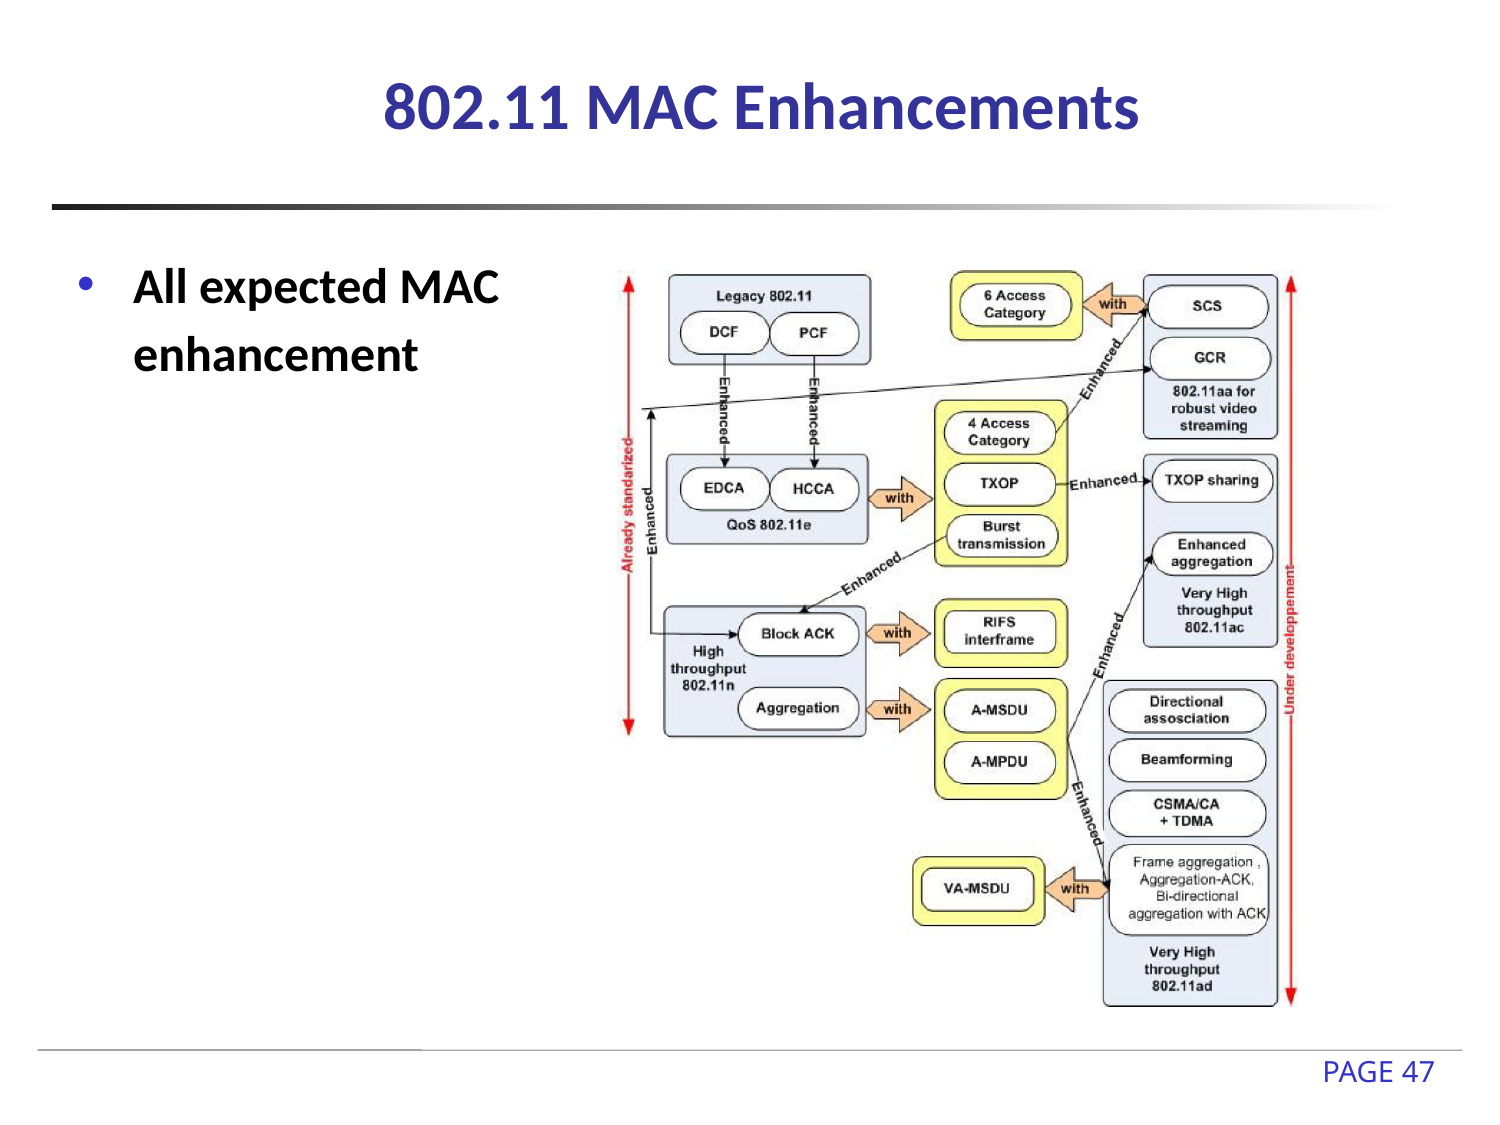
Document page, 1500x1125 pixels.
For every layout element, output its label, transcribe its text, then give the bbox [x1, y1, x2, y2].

text_box All expected MAC enhancement [62, 237, 675, 775]
title 802.11 MAC Enhancements [24, 24, 1500, 151]
picture [587, 249, 1315, 1022]
